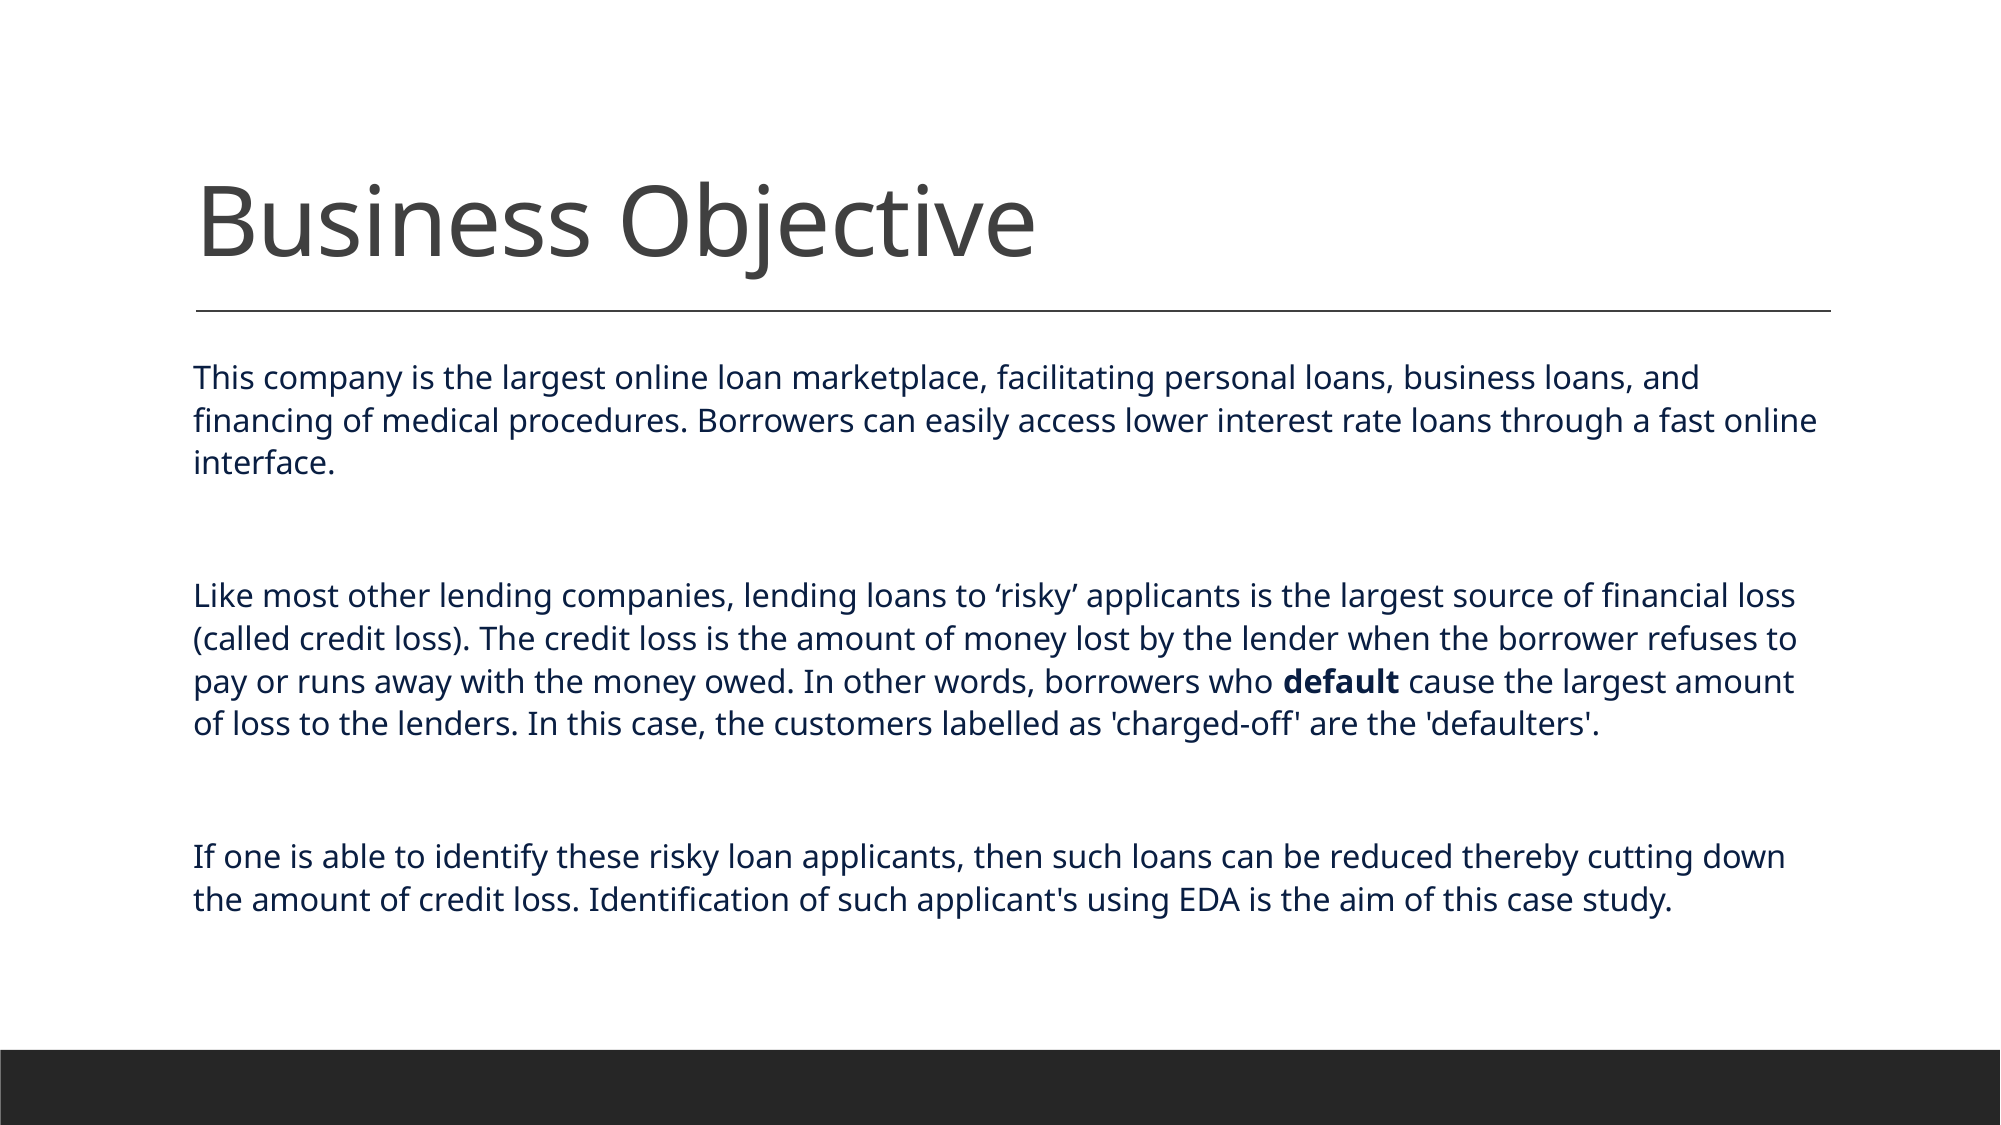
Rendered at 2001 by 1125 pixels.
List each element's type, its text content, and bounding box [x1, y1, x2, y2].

title Business Objective [180, 47, 1830, 285]
list This company is the largest online loan marketplace, facilitating personal loans, business loans, and financing of medical procedures. Borrowers can easily access lower interest rate loans through a fast online interface. Like most other lending companies, lending loans to ‘risky’ applicants is the largest source of financial loss (called credit loss). The credit loss is the amount of money lost by the lender when the borrower refuses to pay or runs away with the money owed. In other words, borrowers who default cause the largest amount of loss to the lenders. In this case, the customers labelled as 'charged-off' are the 'defaulters'. If one is able to identify these risky loan applicants, then such loans can be reduced thereby cutting down the amount of credit loss. Identification of such applicant's using EDA is the aim of this case study. [180, 345, 1830, 963]
